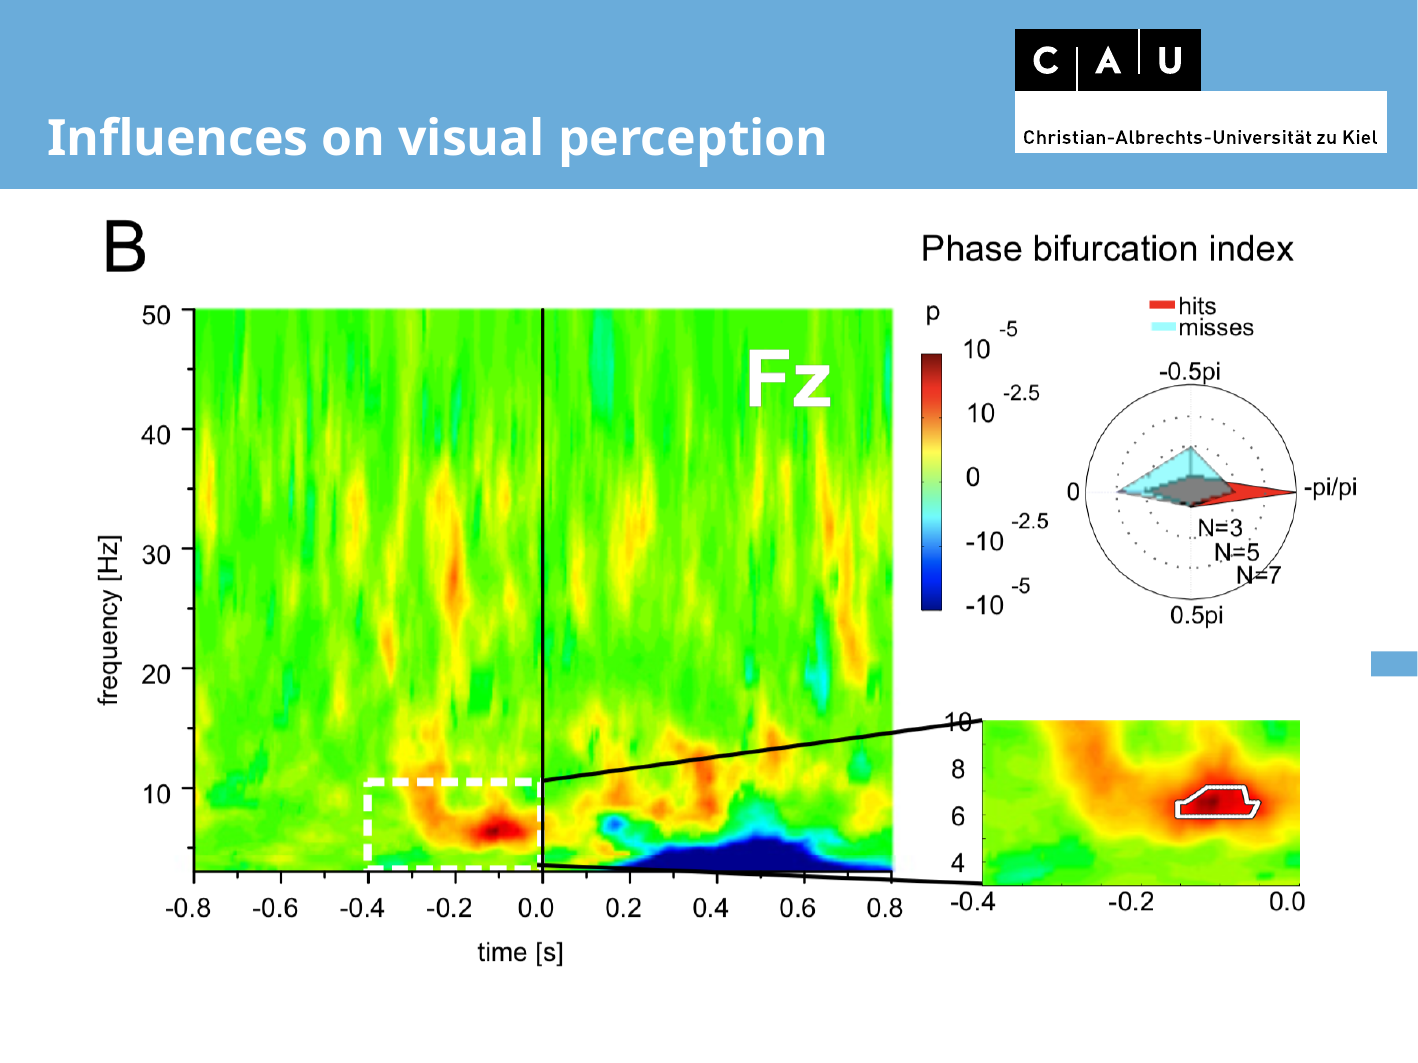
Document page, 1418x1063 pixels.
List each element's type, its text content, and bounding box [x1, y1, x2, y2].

text_box Influences on visual perception [47, 23, 981, 166]
picture [70, 212, 1371, 984]
